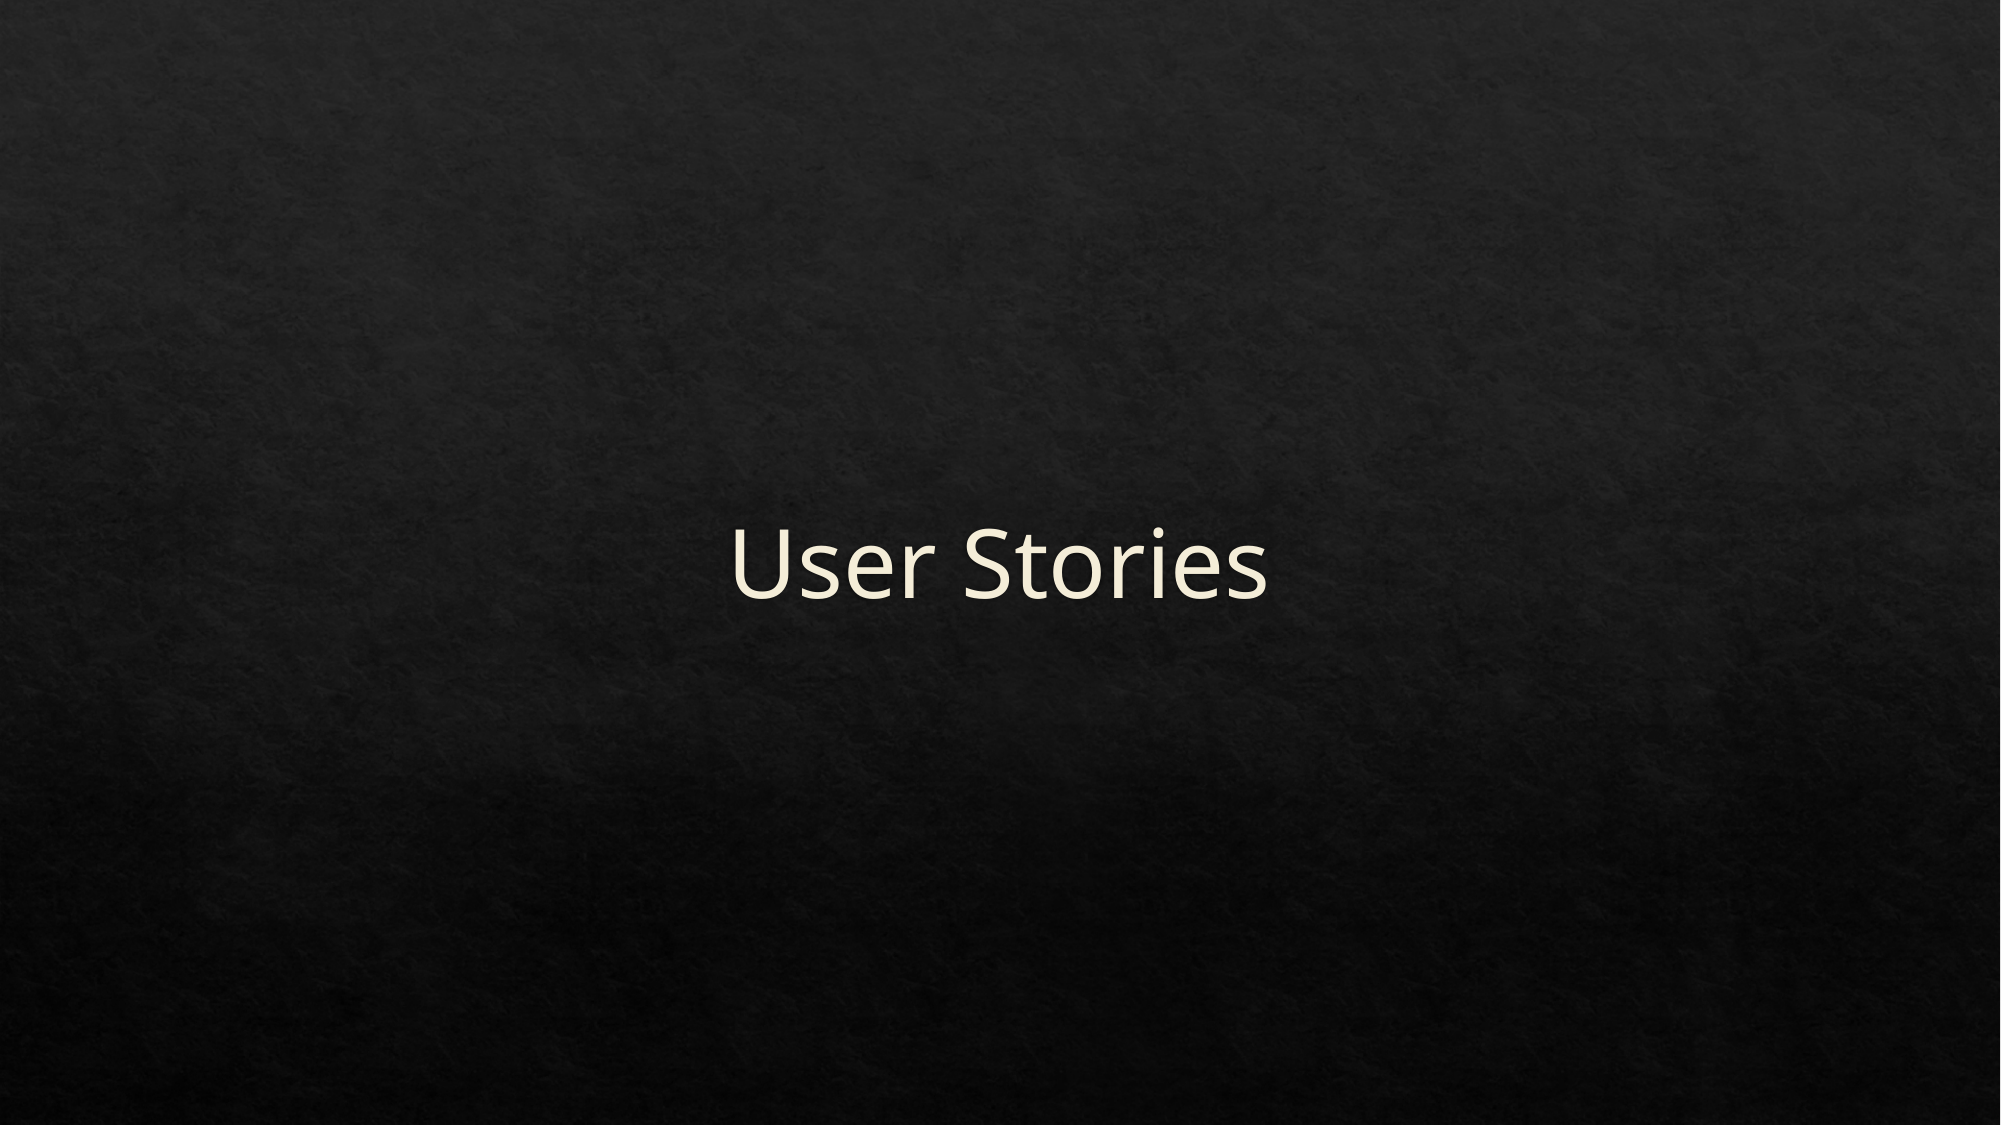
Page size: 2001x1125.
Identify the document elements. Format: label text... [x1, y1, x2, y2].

title User Stories [149, 99, 1849, 1036]
